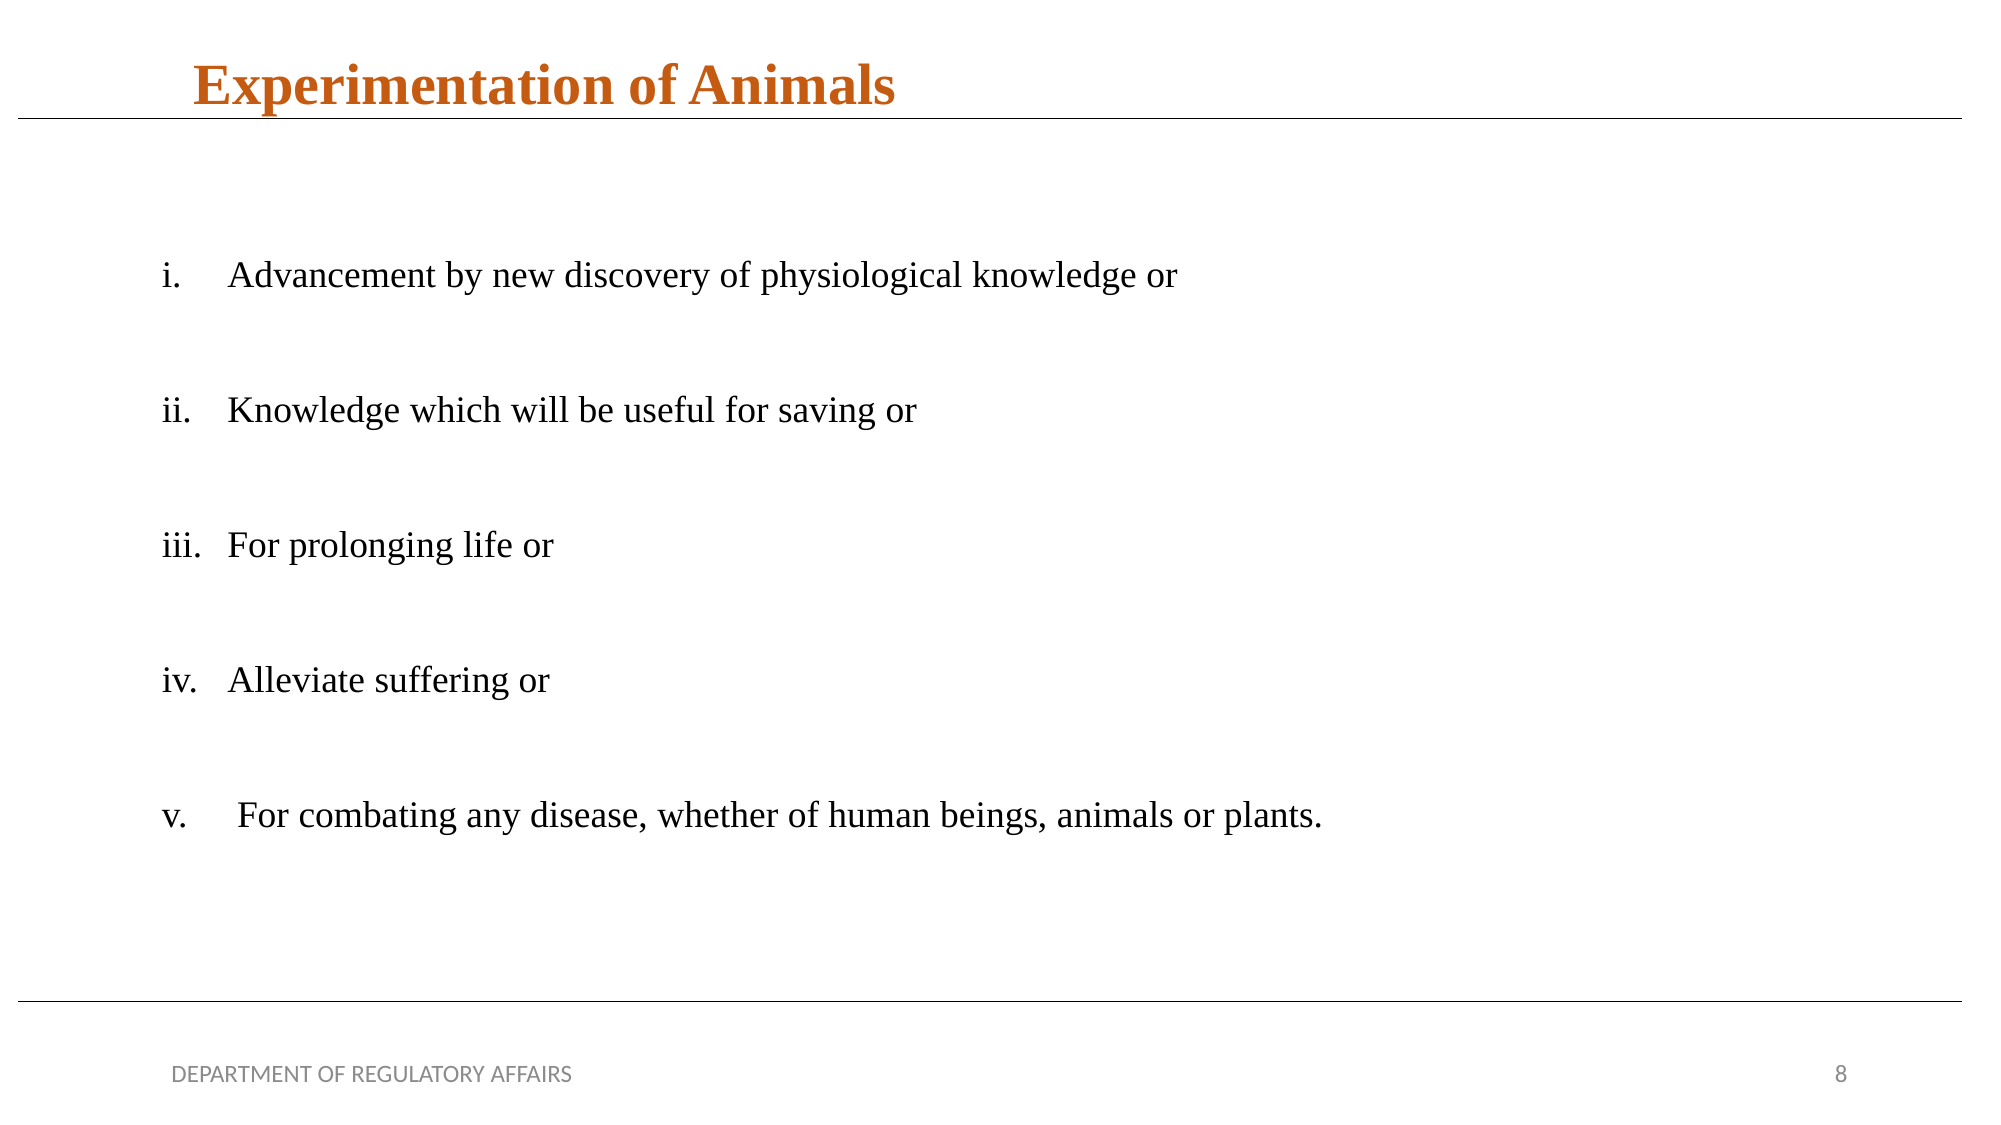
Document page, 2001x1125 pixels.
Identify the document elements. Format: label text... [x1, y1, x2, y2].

text_box Experimentation of Animals [178, 39, 1133, 118]
text_box Experimentation of Animals [178, 119, 1133, 124]
text_box Advancement by new discovery of physiological knowledge or Knowledge which will be useful for saving or For prolonging life or Alleviate suffering or For combating any disease, whether of human beings, animals or plants. [147, 220, 1612, 843]
footer DEPARTMENT OF REGULATORY AFFAIRS [147, 1042, 598, 1103]
slide_number 8 [1412, 1042, 1863, 1103]
